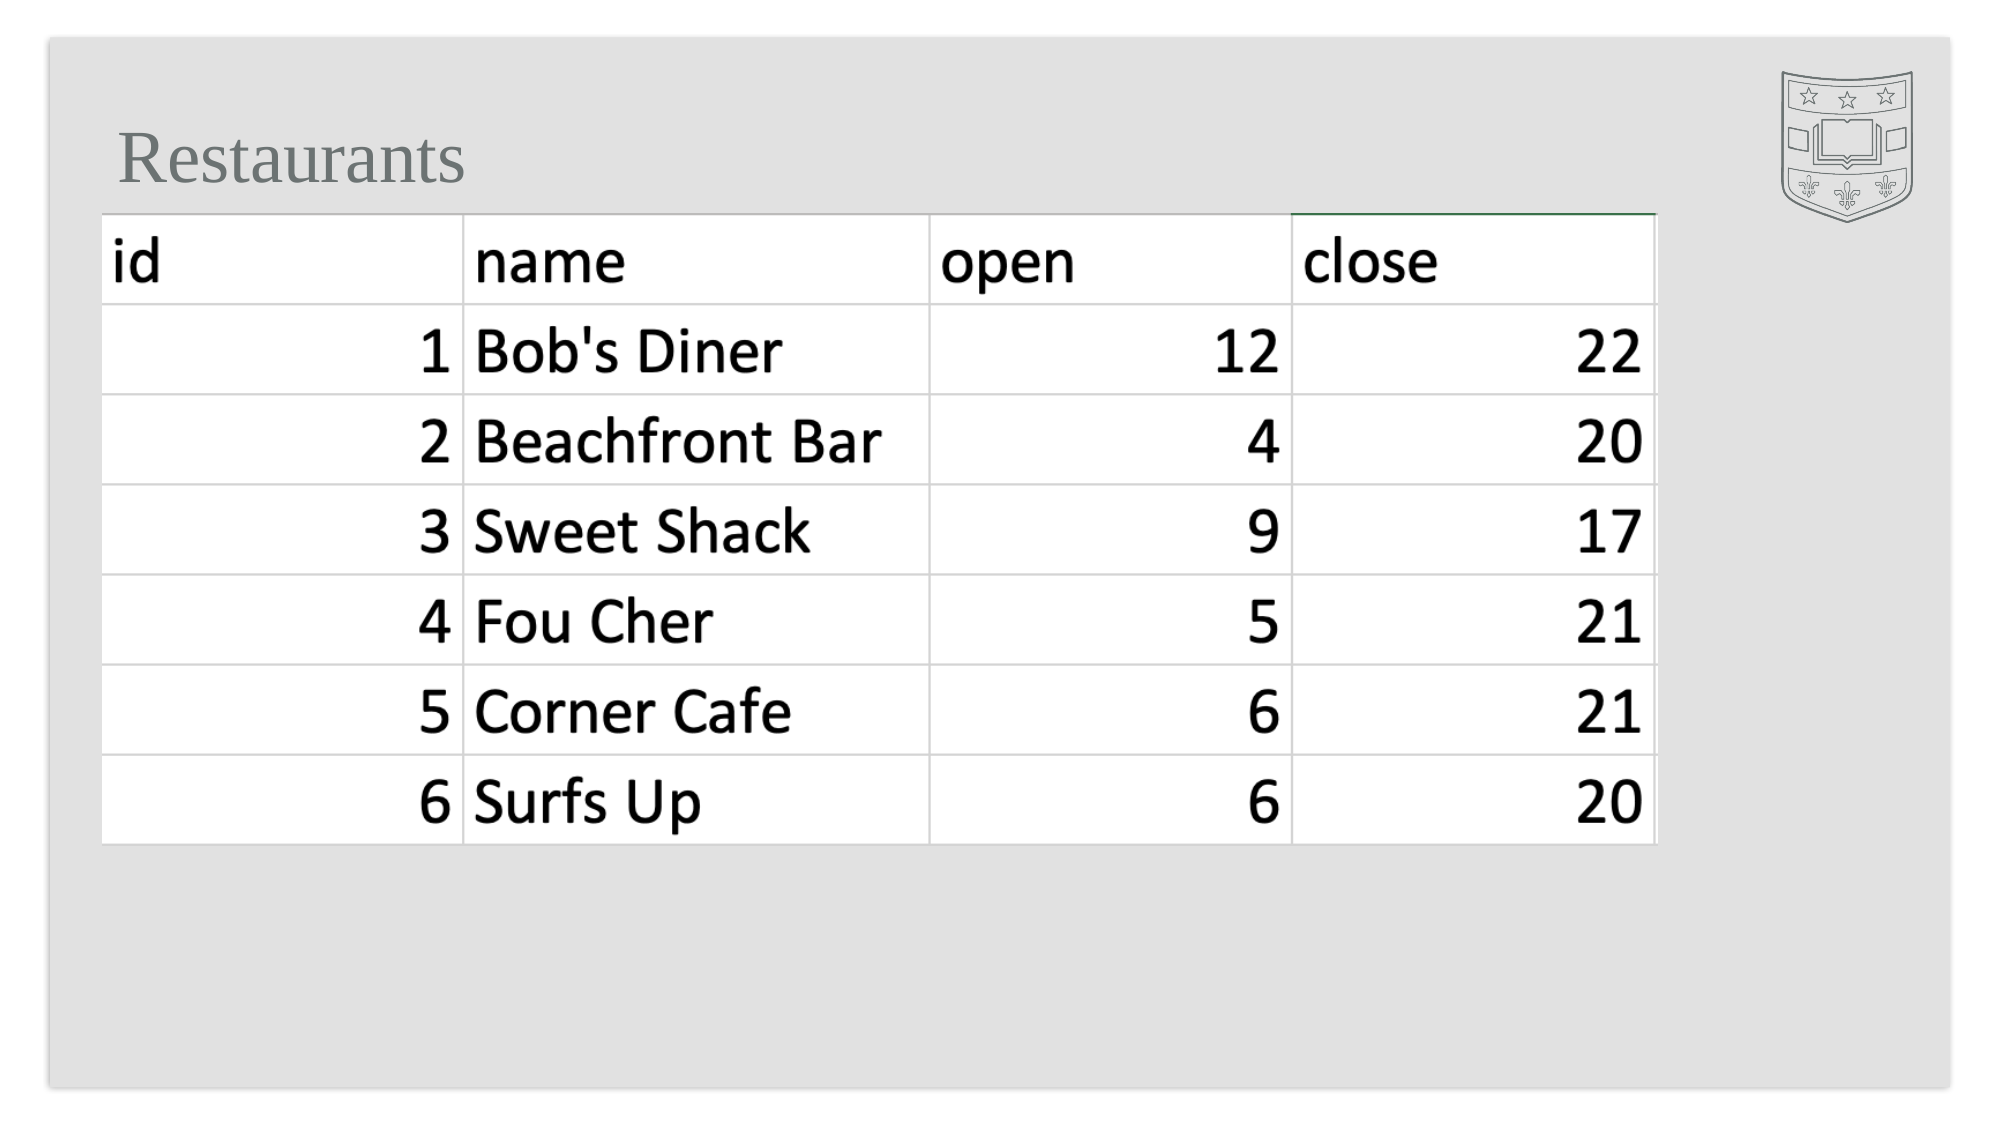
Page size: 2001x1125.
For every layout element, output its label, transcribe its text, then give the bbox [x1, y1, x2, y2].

title Restaurants [102, 71, 1686, 233]
picture [101, 213, 1658, 847]
picture [1781, 71, 1913, 223]
